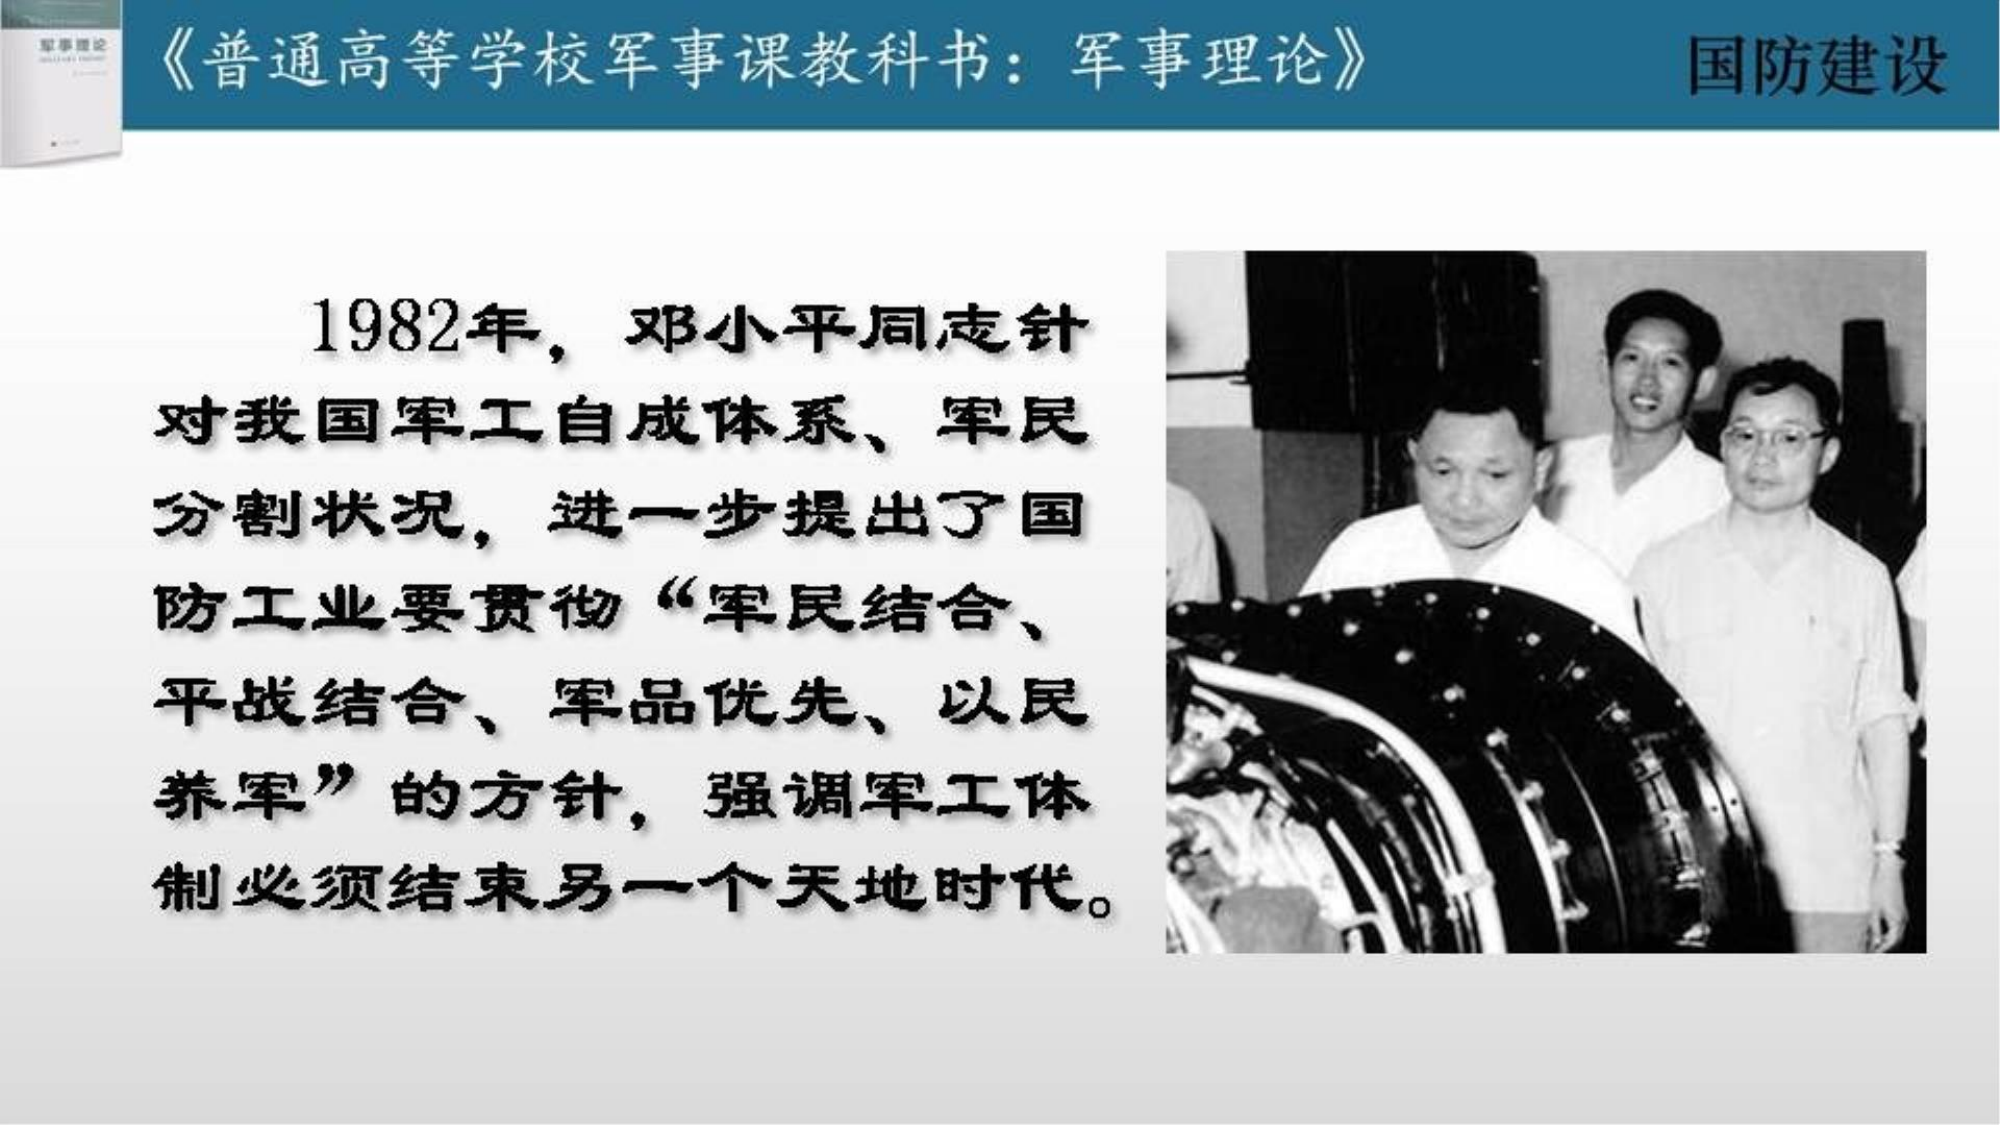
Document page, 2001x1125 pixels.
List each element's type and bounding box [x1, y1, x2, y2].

text_box [0, 0, 2000, 1125]
